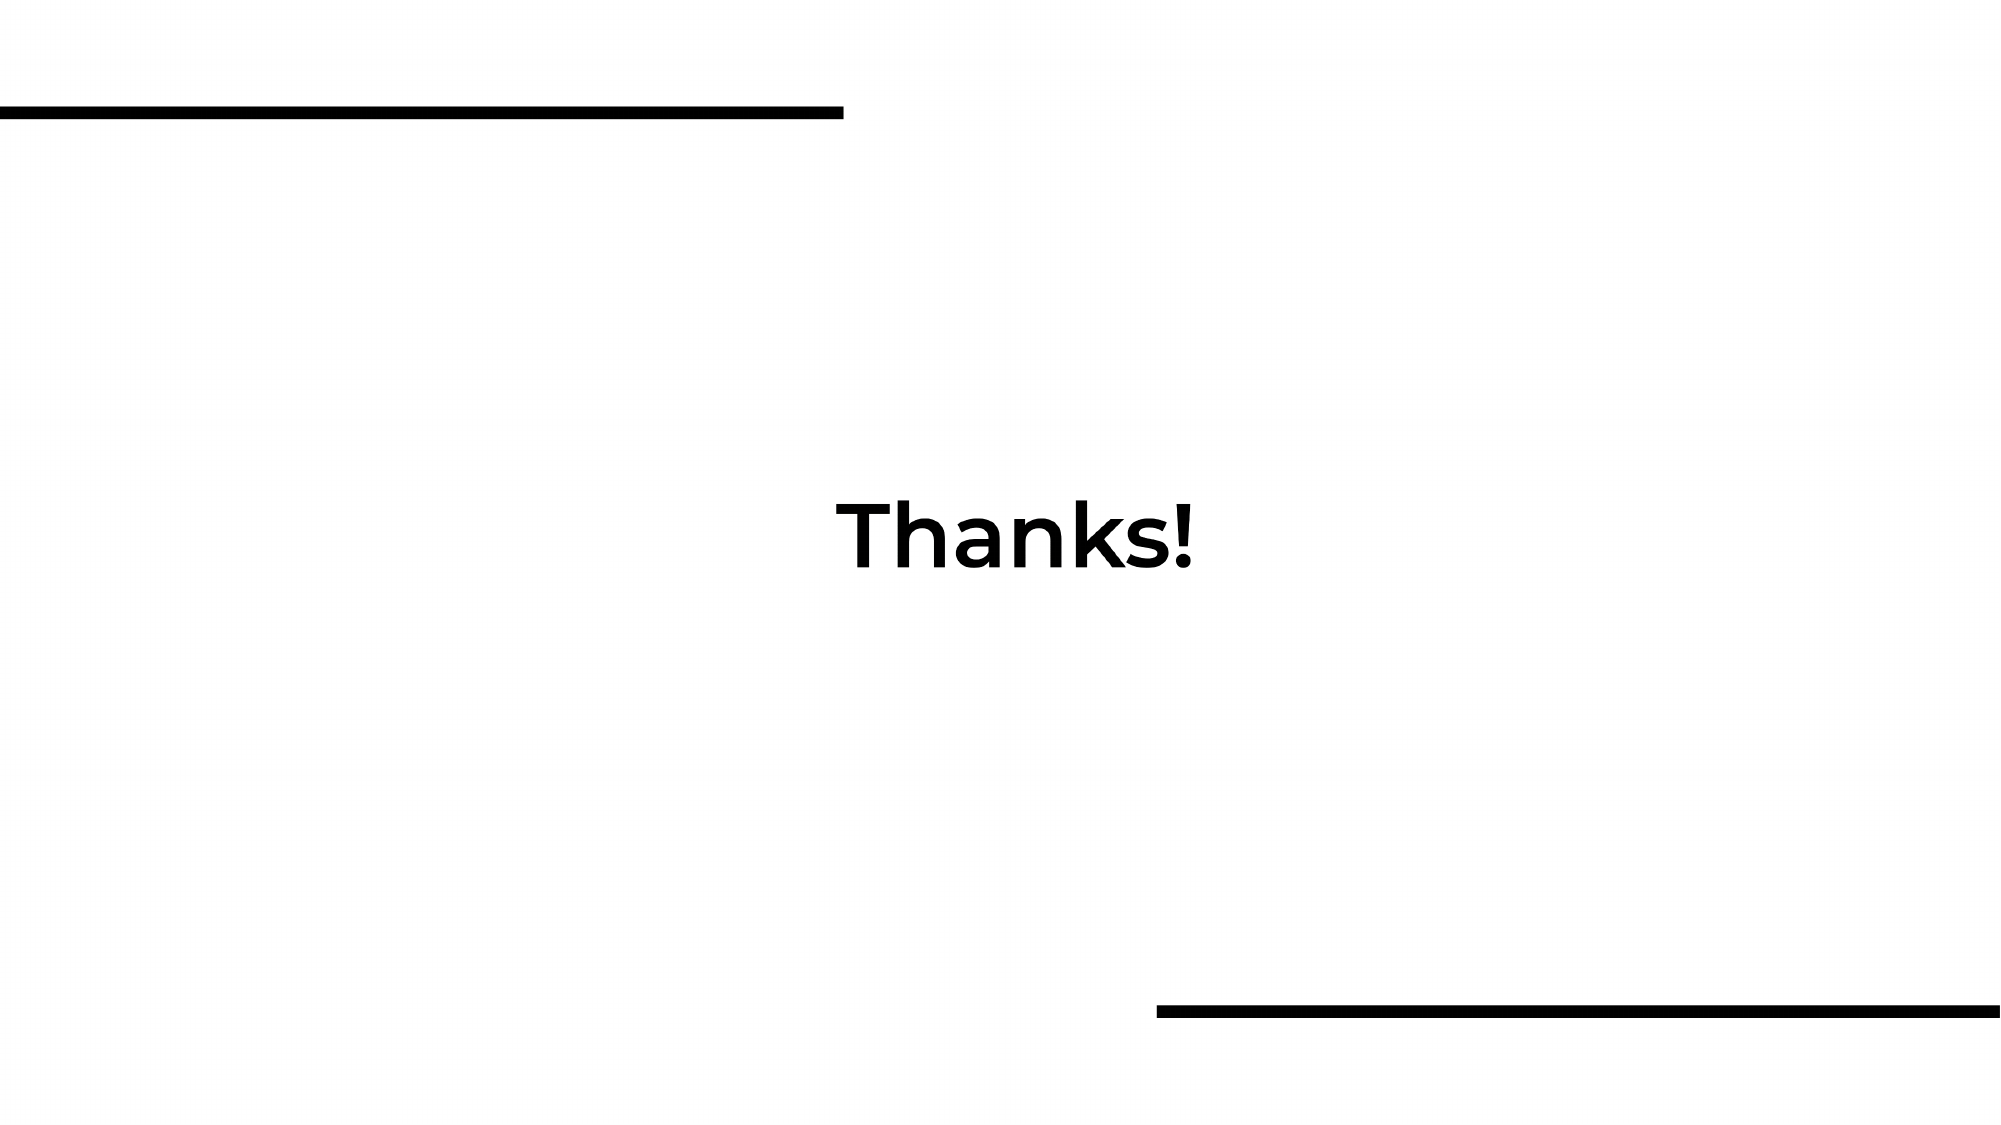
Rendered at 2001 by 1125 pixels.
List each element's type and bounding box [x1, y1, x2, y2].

list [0, 0, 2000, 1125]
